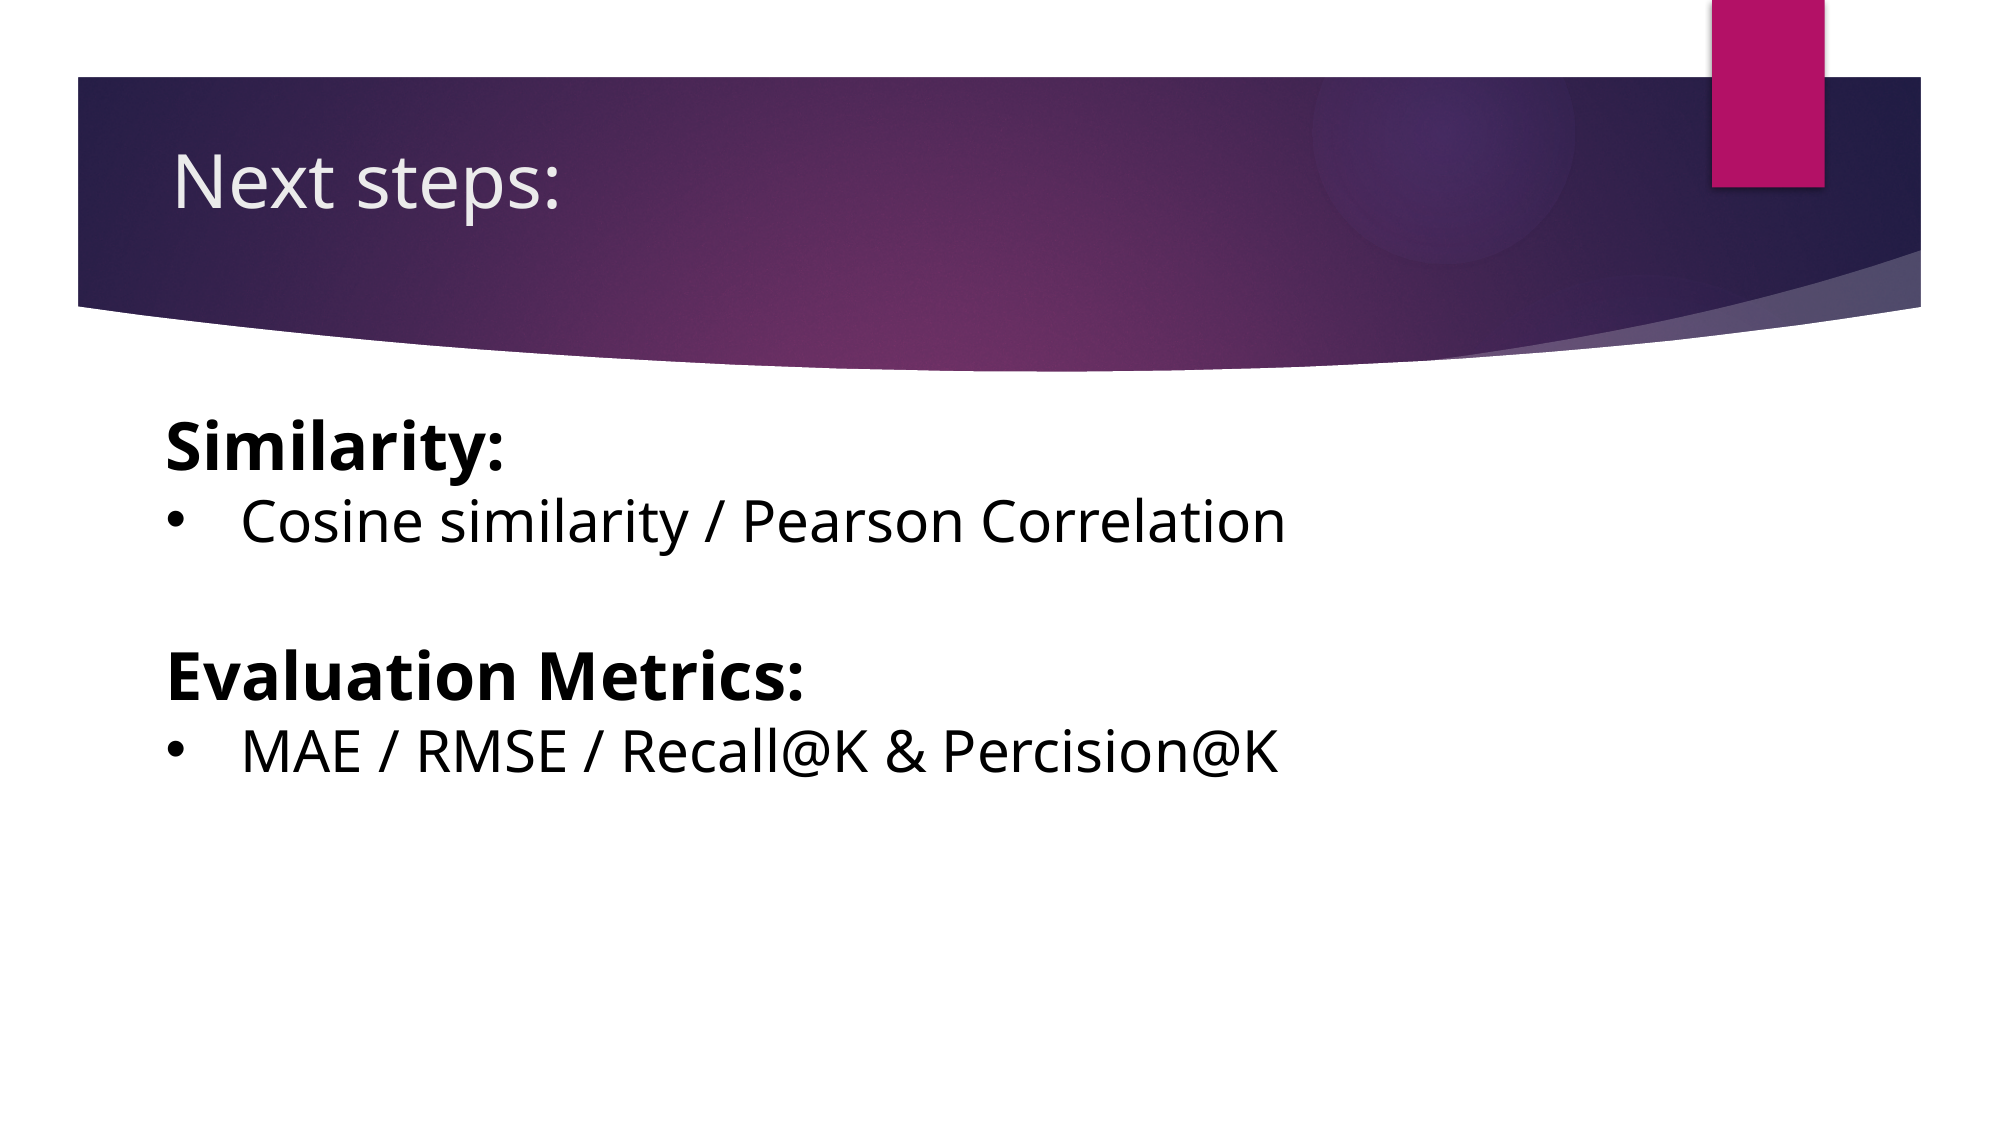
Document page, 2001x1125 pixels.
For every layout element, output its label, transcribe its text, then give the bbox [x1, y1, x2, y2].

text_box Similarity: Cosine similarity / Pearson Correlation Evaluation Metrics: MAE / RMSE / Recall@K & Percision@K [150, 396, 1836, 792]
text_box Next steps: [156, 120, 1782, 237]
